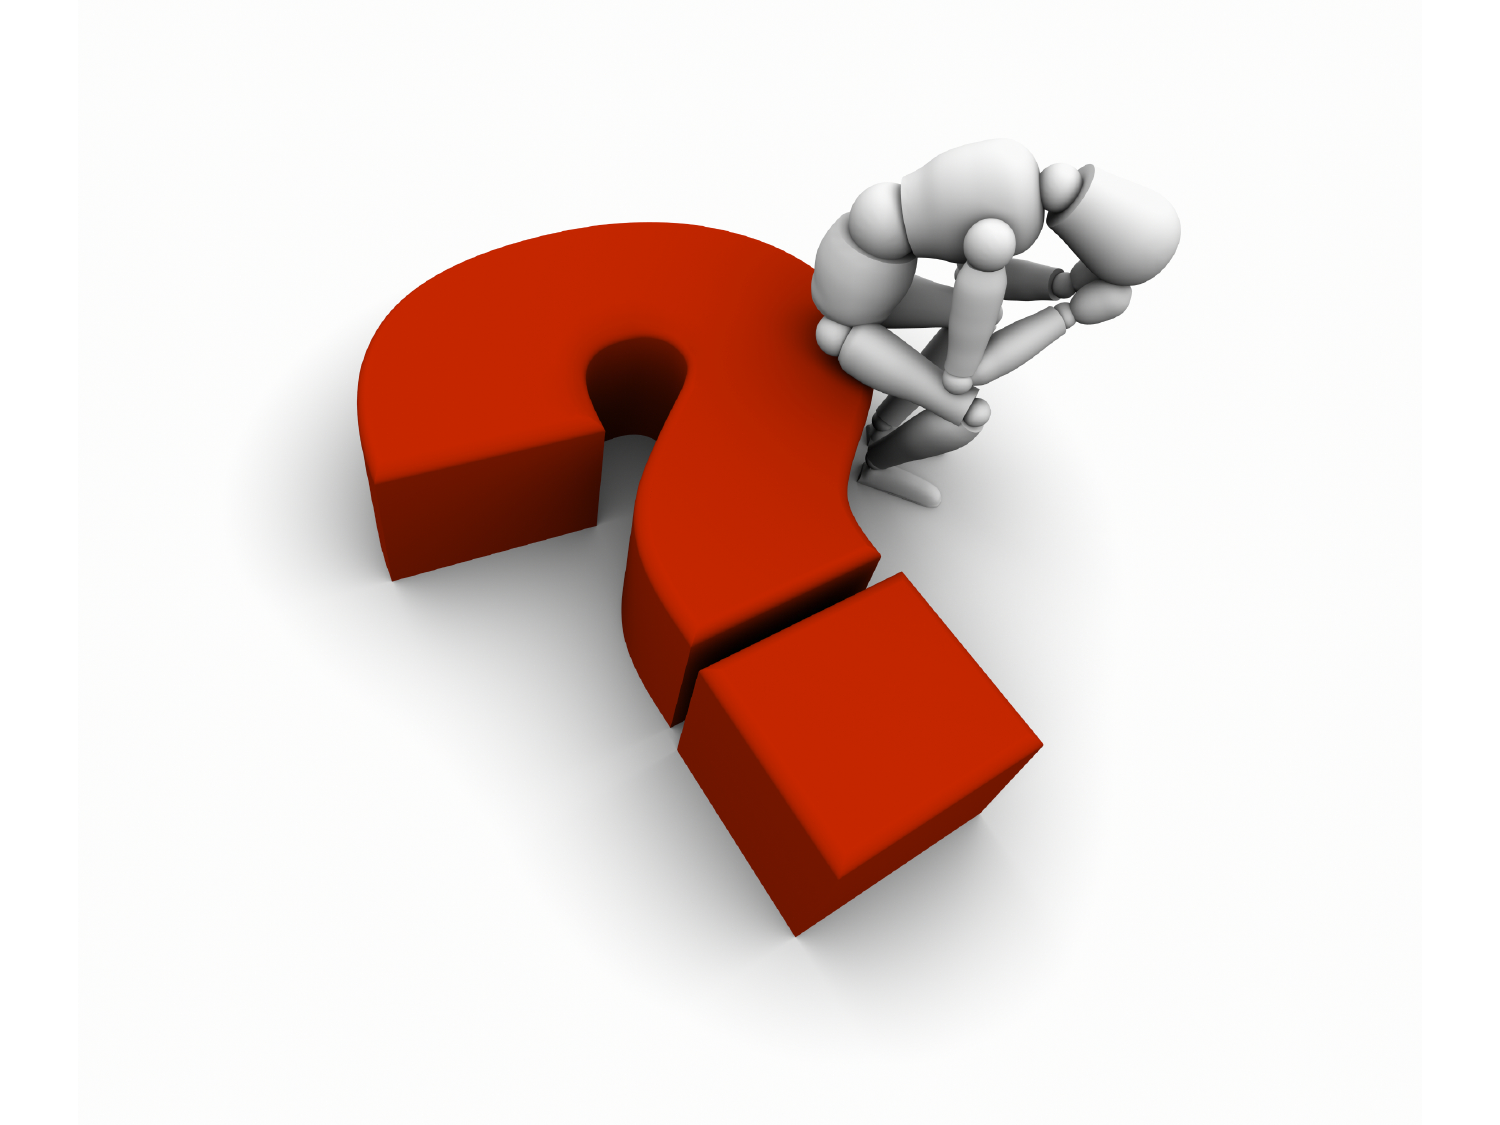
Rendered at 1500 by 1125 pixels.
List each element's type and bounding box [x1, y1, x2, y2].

picture [77, 0, 1422, 1125]
